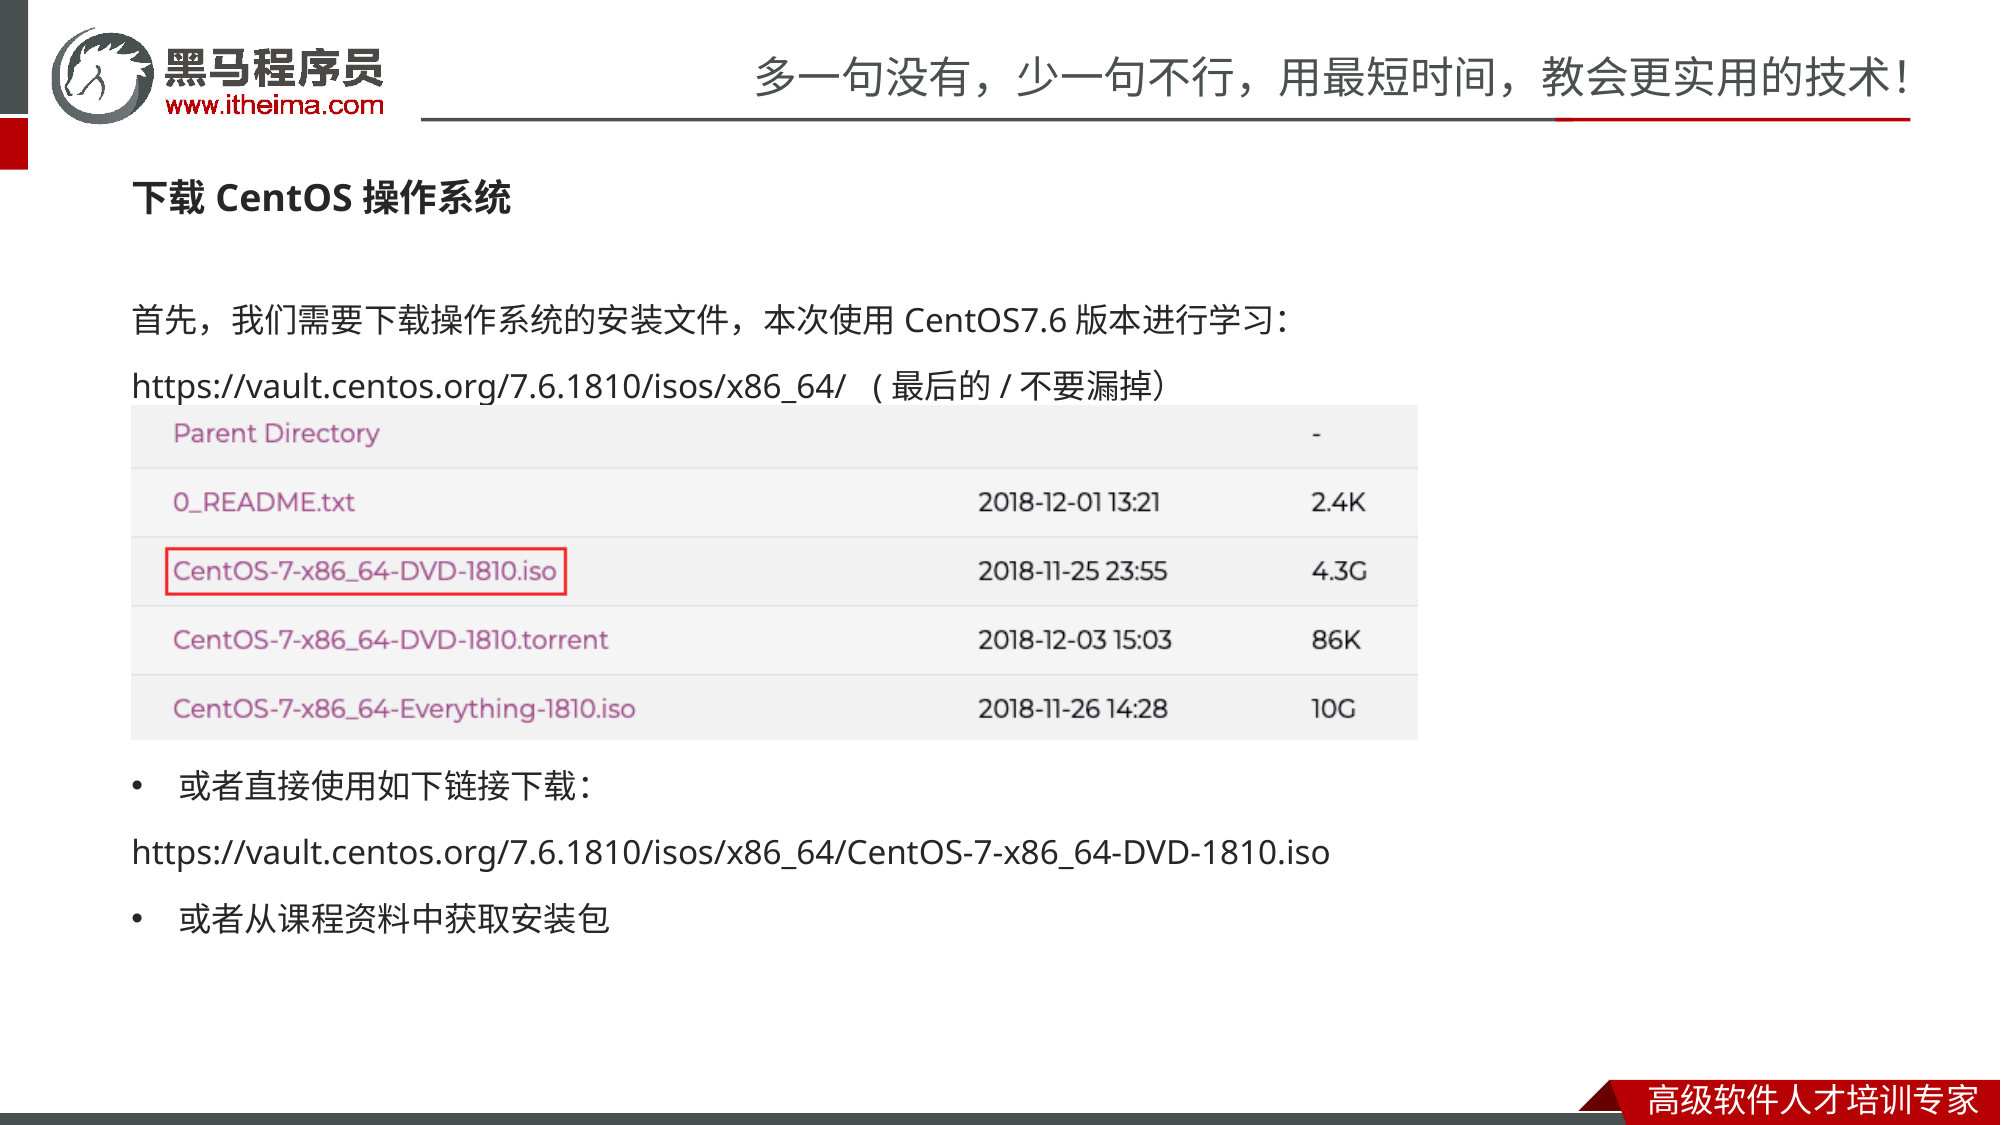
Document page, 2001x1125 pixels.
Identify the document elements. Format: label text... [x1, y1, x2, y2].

picture [131, 404, 1418, 740]
list 首先，我们需要下载操作系统的安装文件，本次使用CentOS7.6版本进行学习： https://vault.centos.org/7.6.1810/isos/x86_64/ (最后的/不要漏掉） 或者直接使用如下链接下载： https://vault.centos.org/7.6.1810/isos/x86_64/CentOS-7-x86_64-DVD-1810.iso 或者从课程资料中获取安装包 [116, 271, 1872, 964]
list 下载CentOS操作系统 [116, 154, 1872, 239]
picture [50, 26, 384, 125]
